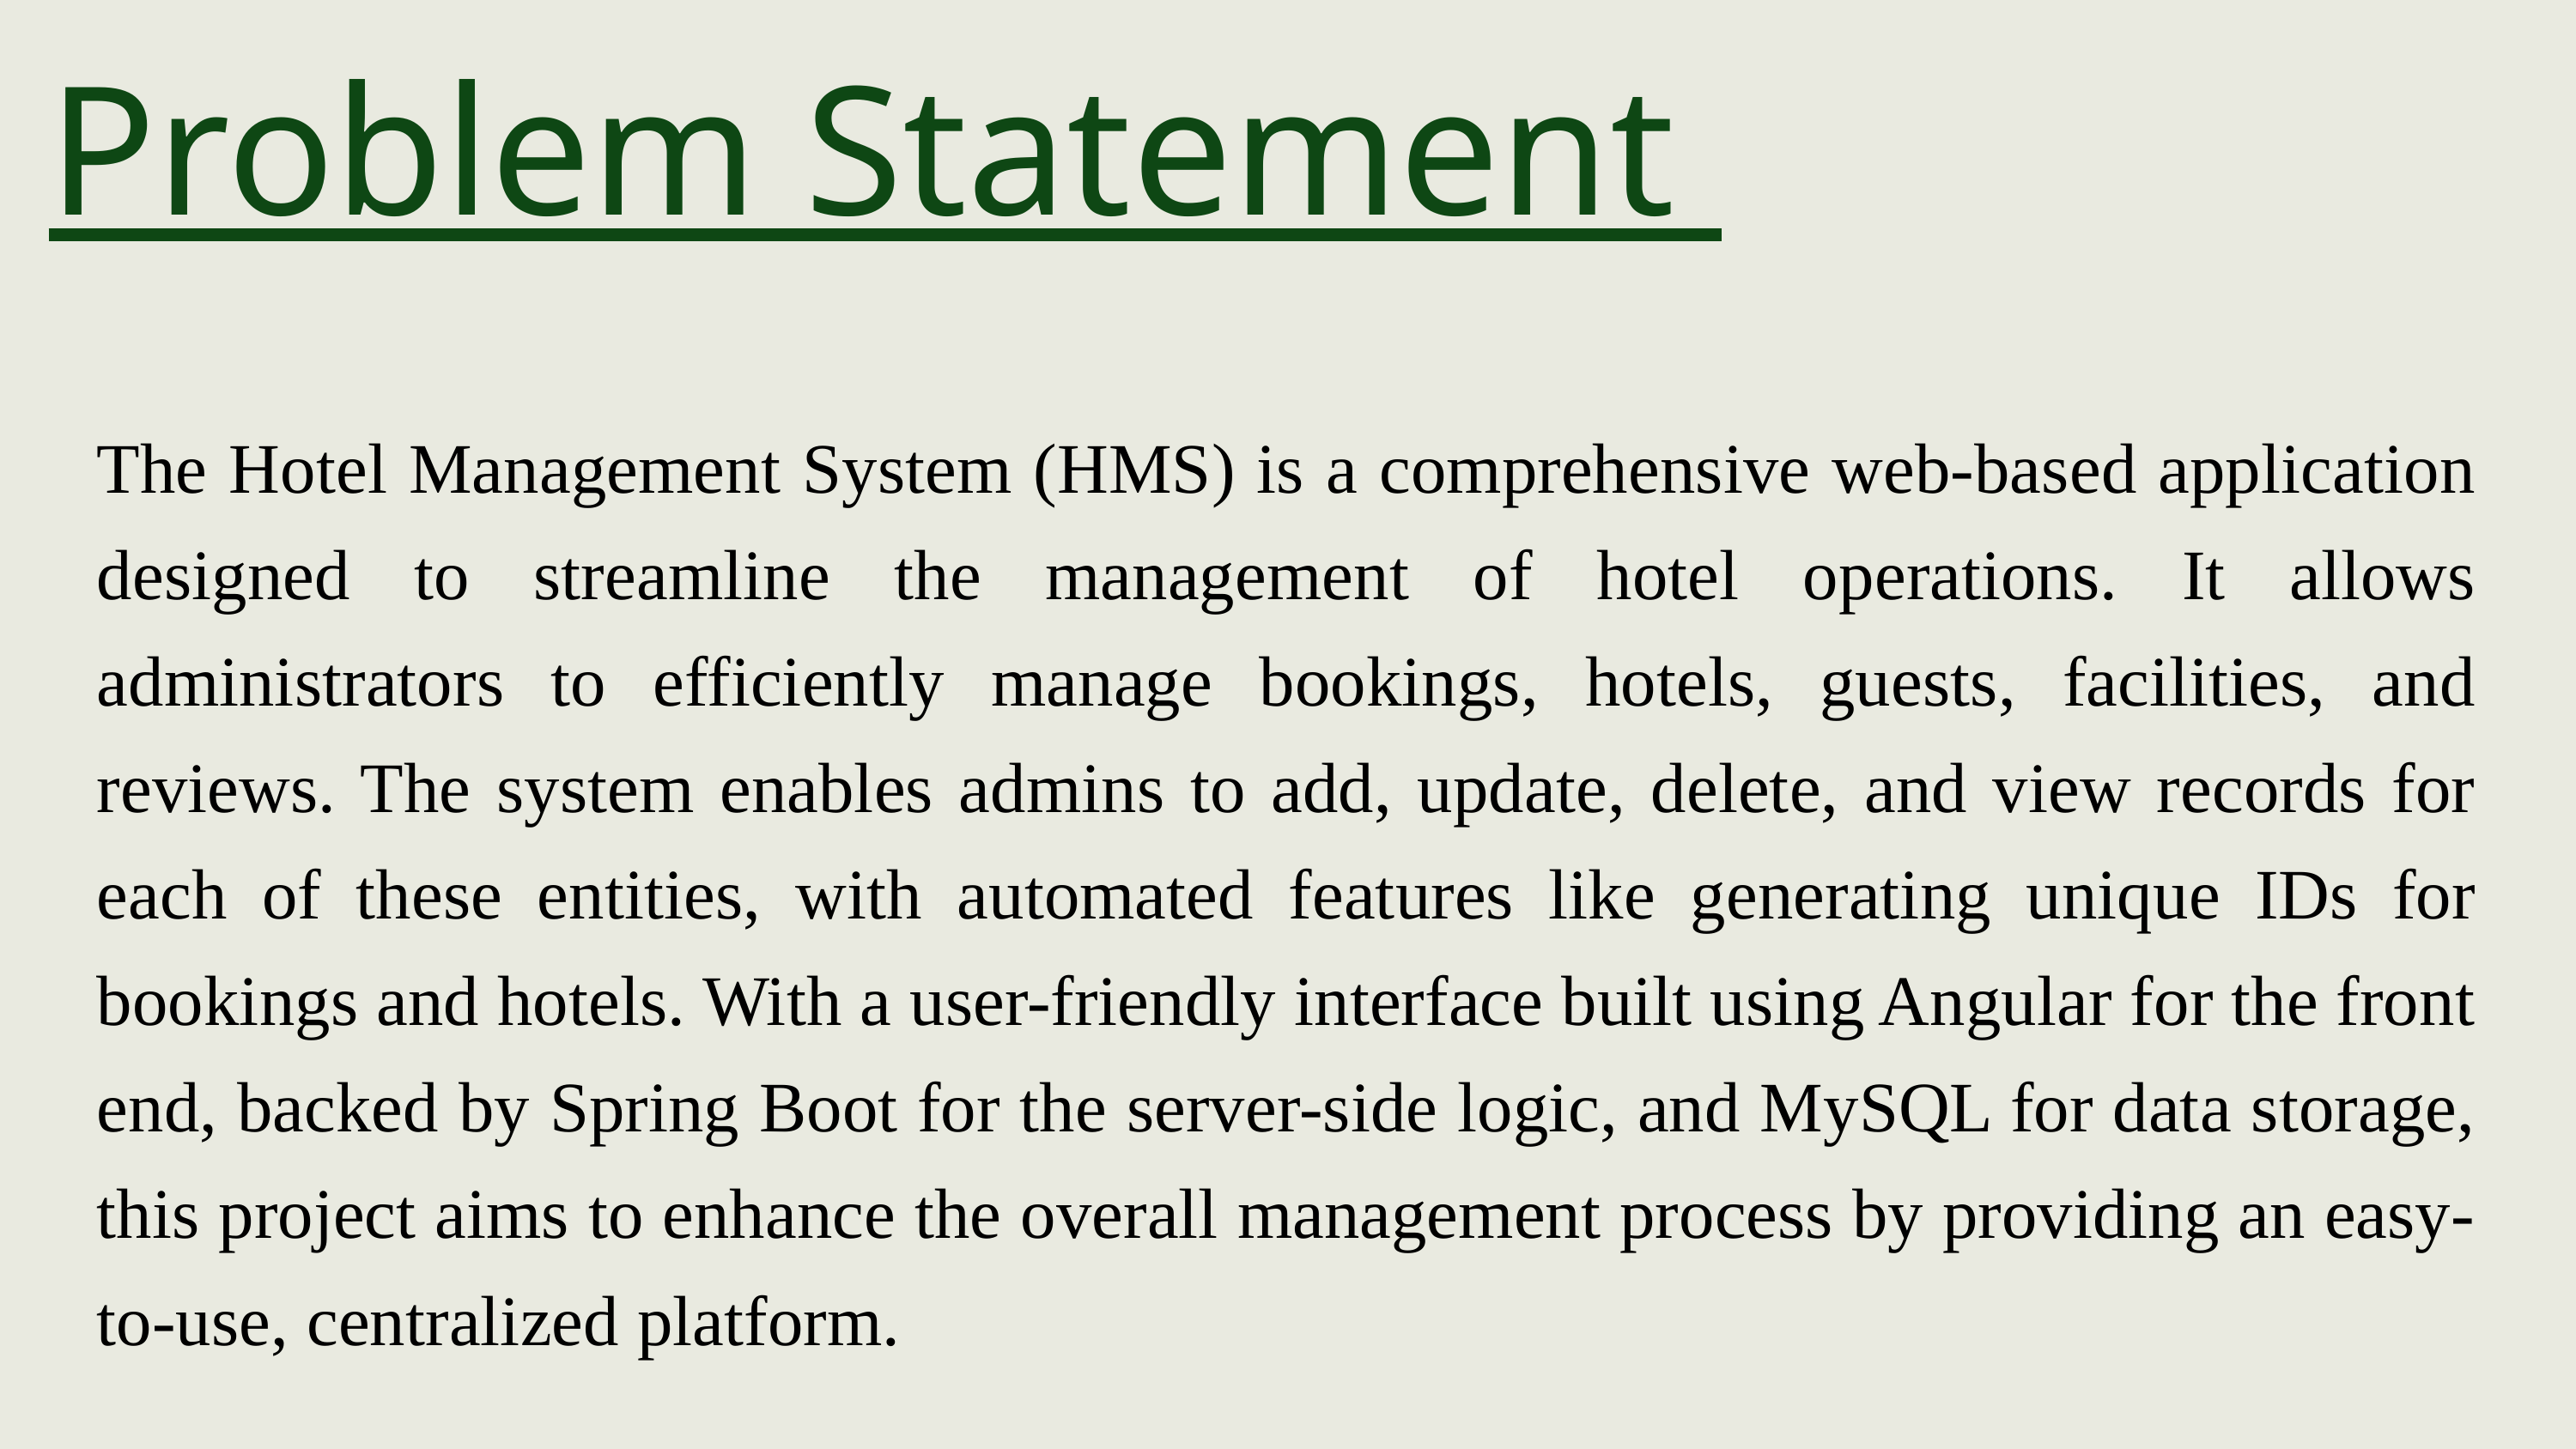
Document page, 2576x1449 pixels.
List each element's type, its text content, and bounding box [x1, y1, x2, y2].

text_box [1287, 0, 2576, 428]
text_box The Hotel Management System (HMS) is a comprehensive web-based application designed to streamline the management of hotel operations. It allows administrators to efficiently manage bookings, hotels, guests, facilities, and reviews. The system enables admins to add, update, delete, and view records for each of these entities, with automated features like generating unique IDs for bookings and hotels. With a user-friendly interface built using Angular for the front end, backed by Spring Boot for the server-side logic, and MySQL for data storage, this project aims to enhance the overall management process by providing an easy-to-use, centralized platform. [96, 400, 2480, 1360]
text_box Problem Statement [48, 94, 1287, 251]
